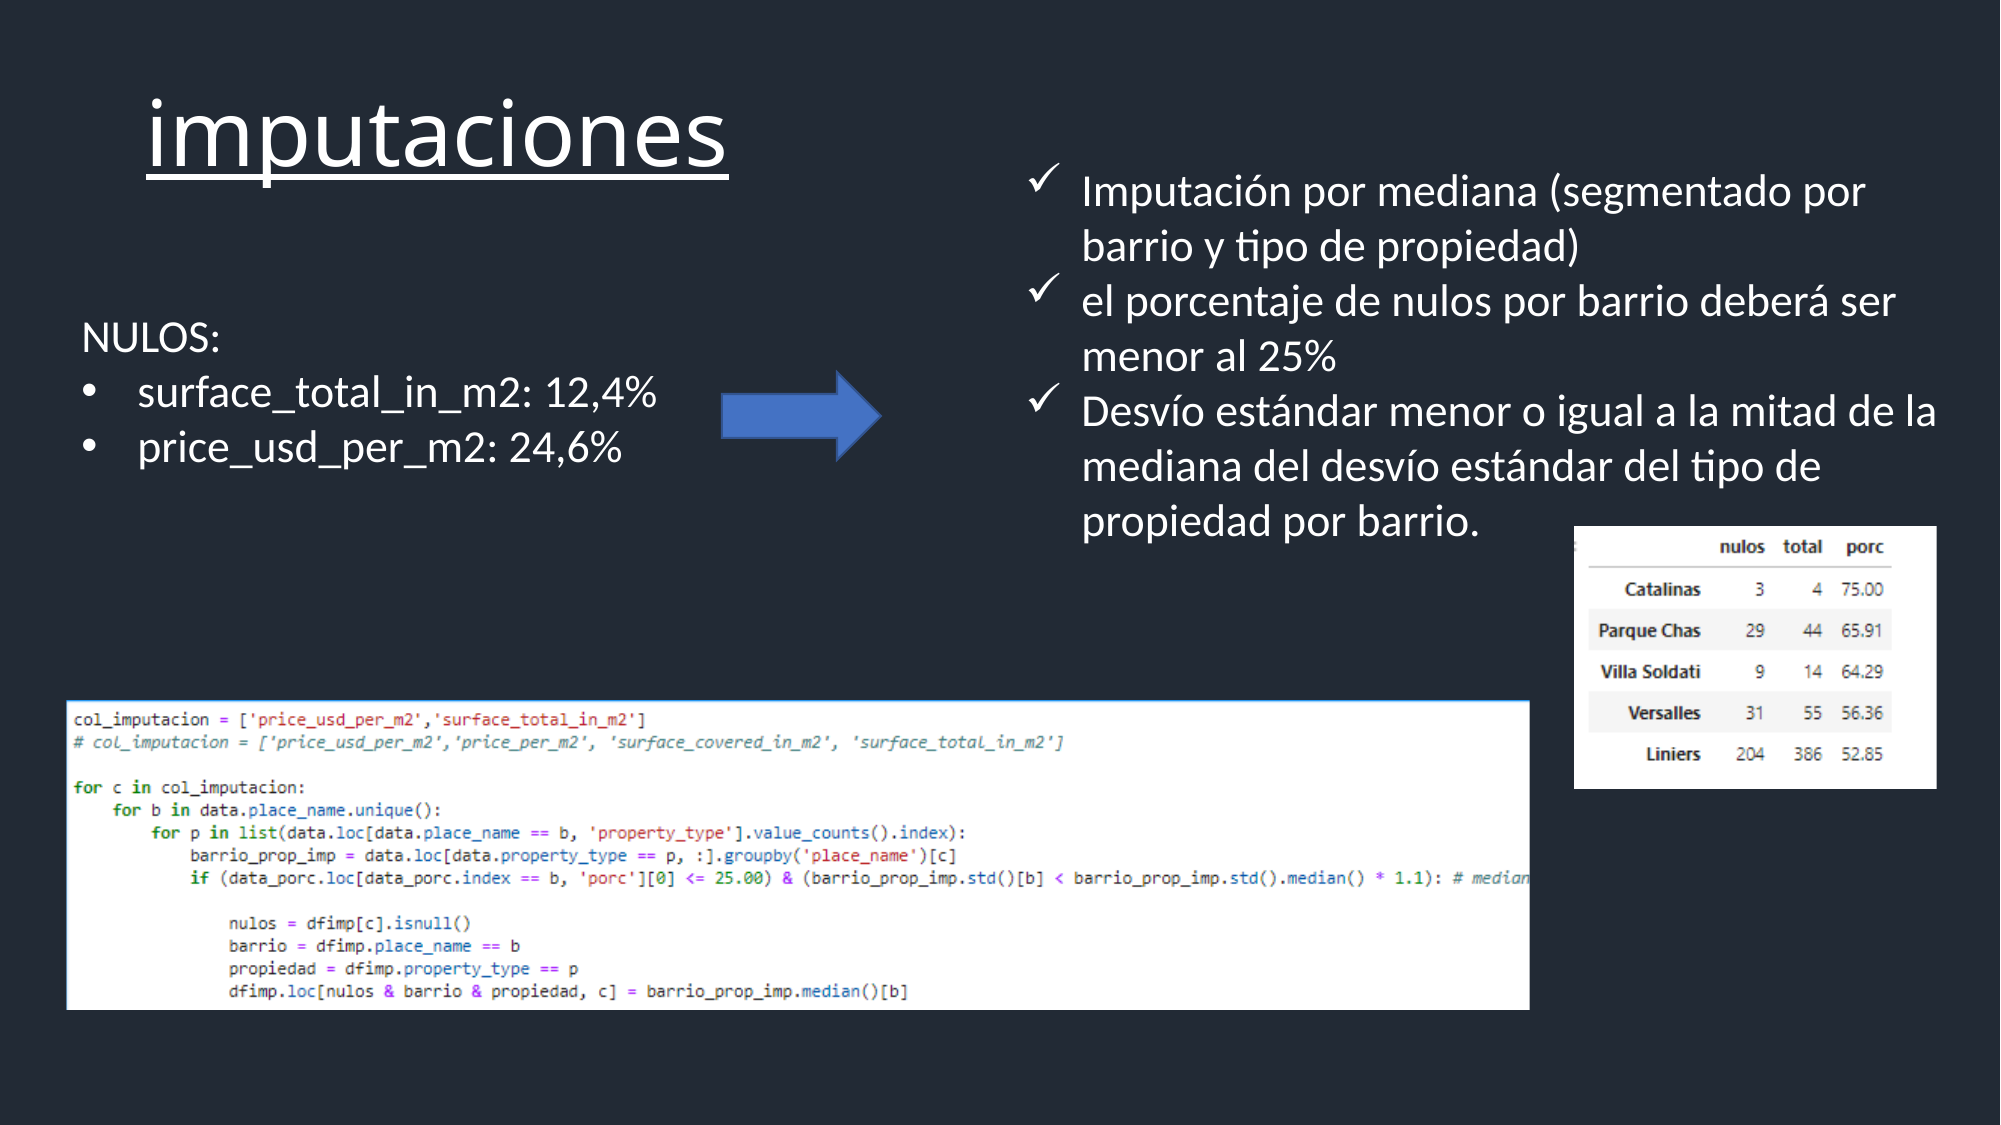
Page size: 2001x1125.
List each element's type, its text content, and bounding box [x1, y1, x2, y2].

text_box [720, 369, 883, 463]
text_box NULOS: surface_total_in_m2: 12,4% price_usd_per_m2: 24,6% [66, 299, 994, 480]
picture [66, 700, 1530, 1010]
picture [1574, 526, 1937, 789]
text_box Imputación por mediana (segmentado por barrio y tipo de propiedad) el porcentaje de nulos por barrio deberá ser menor al 25% Desvío estándar menor o igual a la mitad de la mediana del desvío estándar del tipo de propiedad por barrio. [1010, 153, 2000, 608]
title imputaciones [130, 28, 1856, 246]
